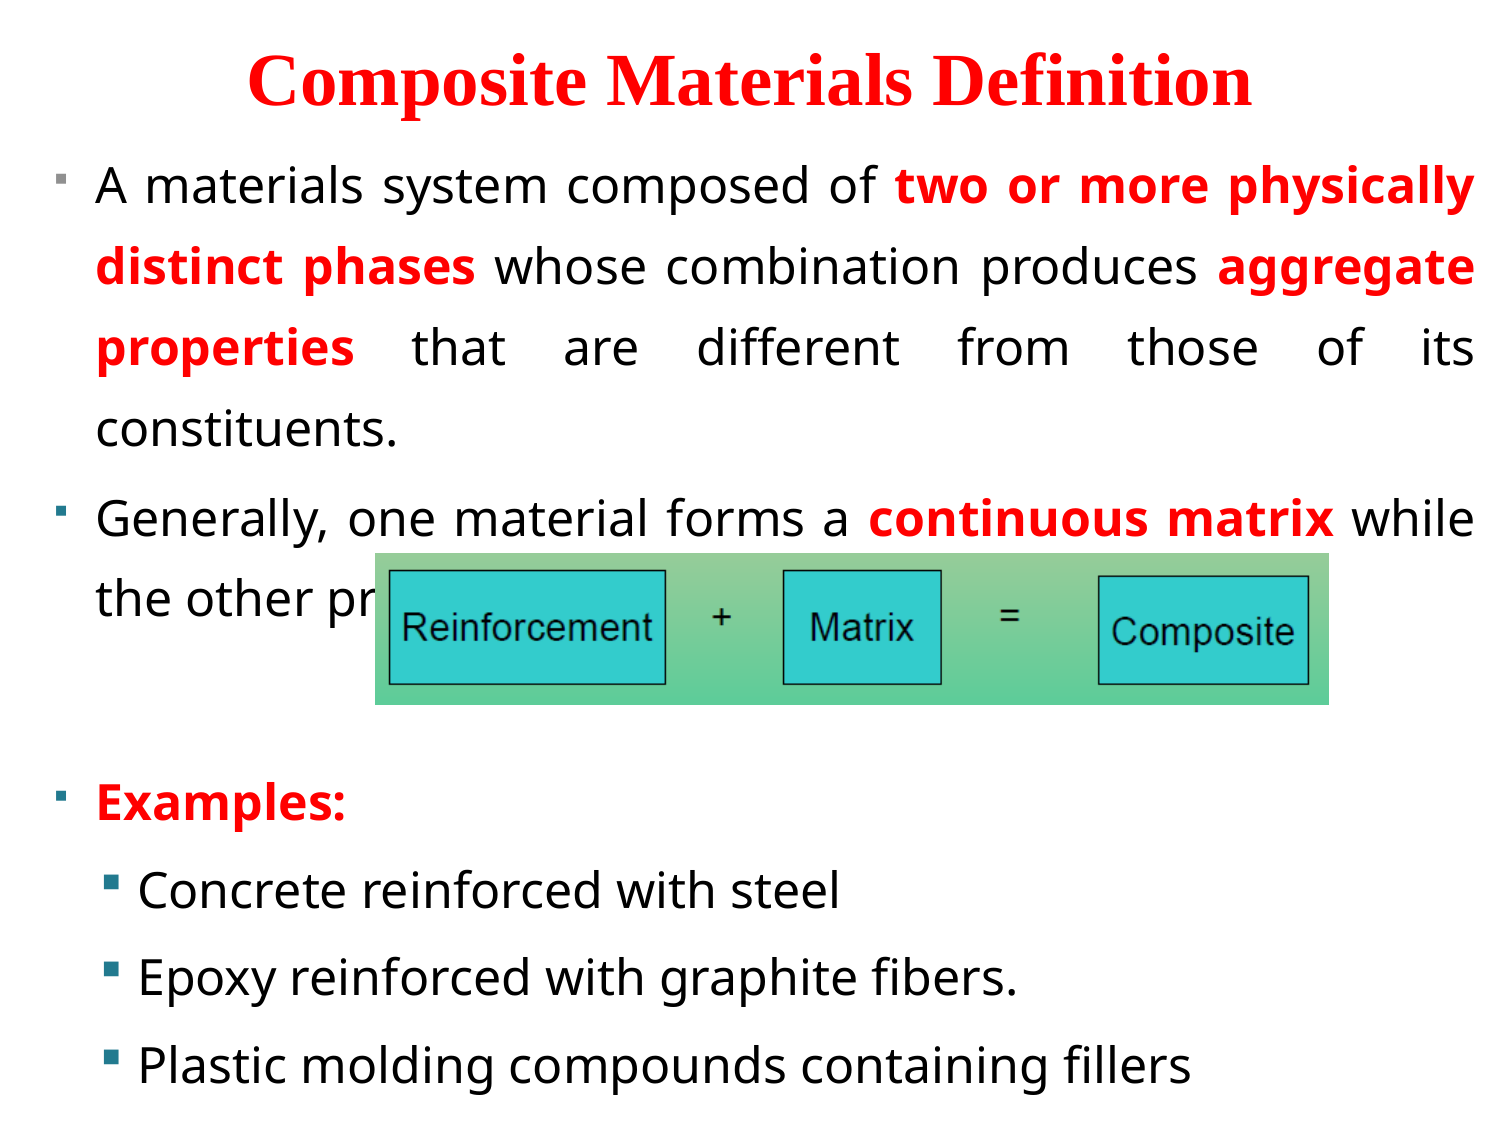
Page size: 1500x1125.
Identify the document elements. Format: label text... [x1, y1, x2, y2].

picture [375, 553, 1330, 705]
list A materials system composed of two or more physically distinct phases whose combination produces aggregate properties that are different from those of its constituents. Generally, one material forms a continuous matrix while the other provides the reinforcement. Examples: Concrete reinforced with steel Epoxy reinforced with graphite fibers. Plastic molding compounds containing fillers Rubber mixed with carbon black [20, 125, 1491, 1051]
title Composite Materials Definition [0, 0, 1500, 170]
